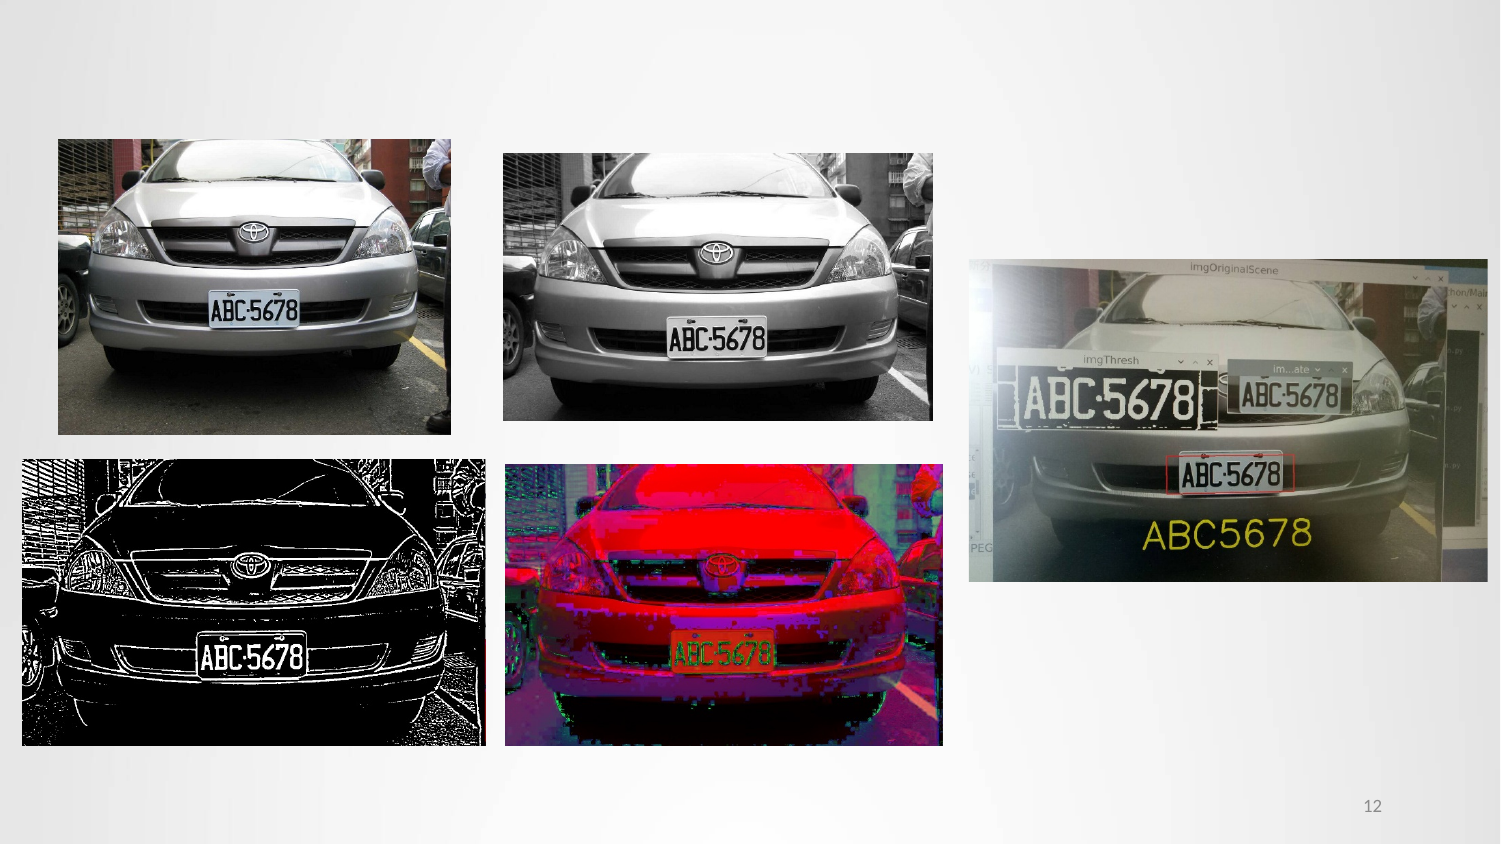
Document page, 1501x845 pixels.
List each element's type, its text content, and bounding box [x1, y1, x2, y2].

slide_number 22 [1059, 782, 1398, 828]
picture [0, 0, 1501, 844]
